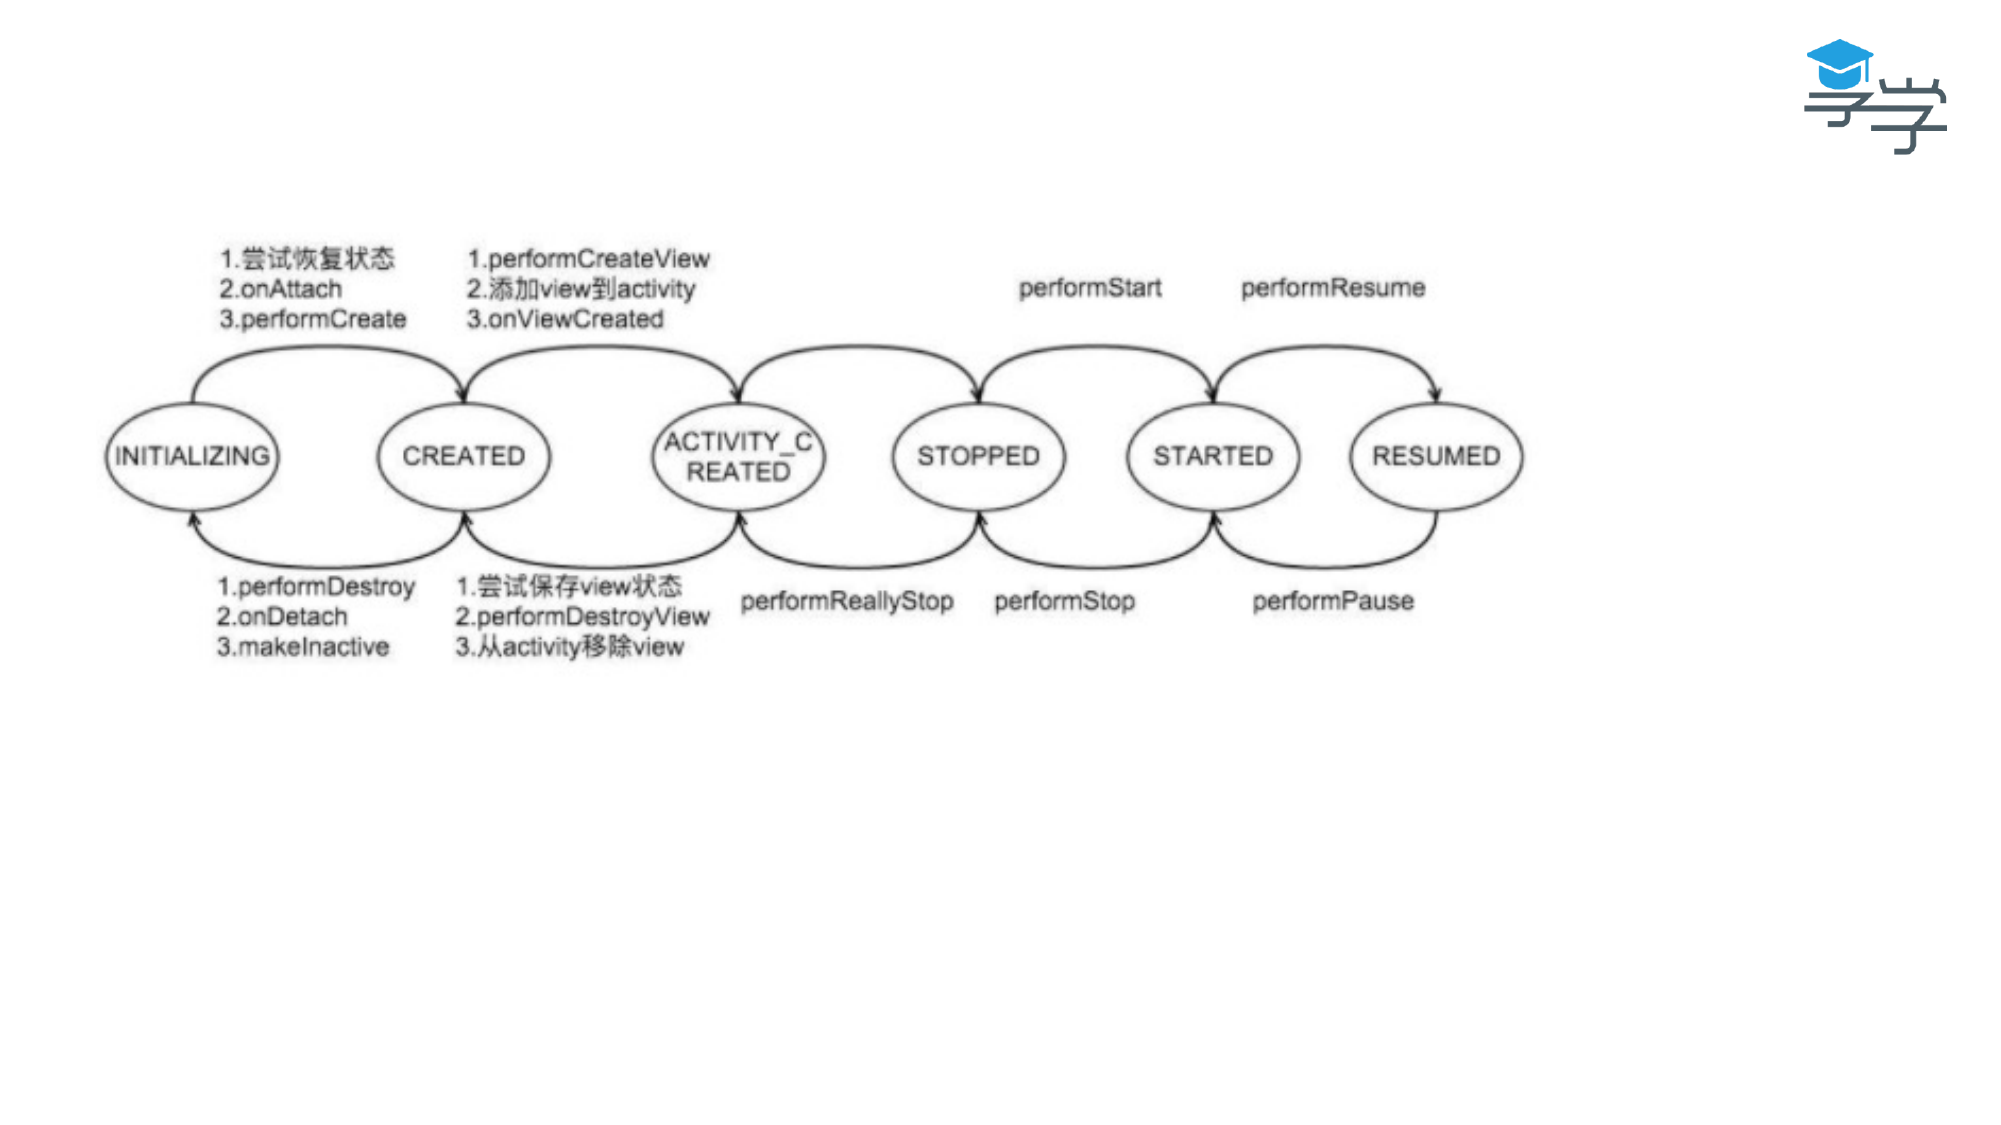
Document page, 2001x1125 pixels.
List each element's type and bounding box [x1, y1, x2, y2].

picture [96, 217, 1541, 691]
picture [1799, 20, 1952, 173]
